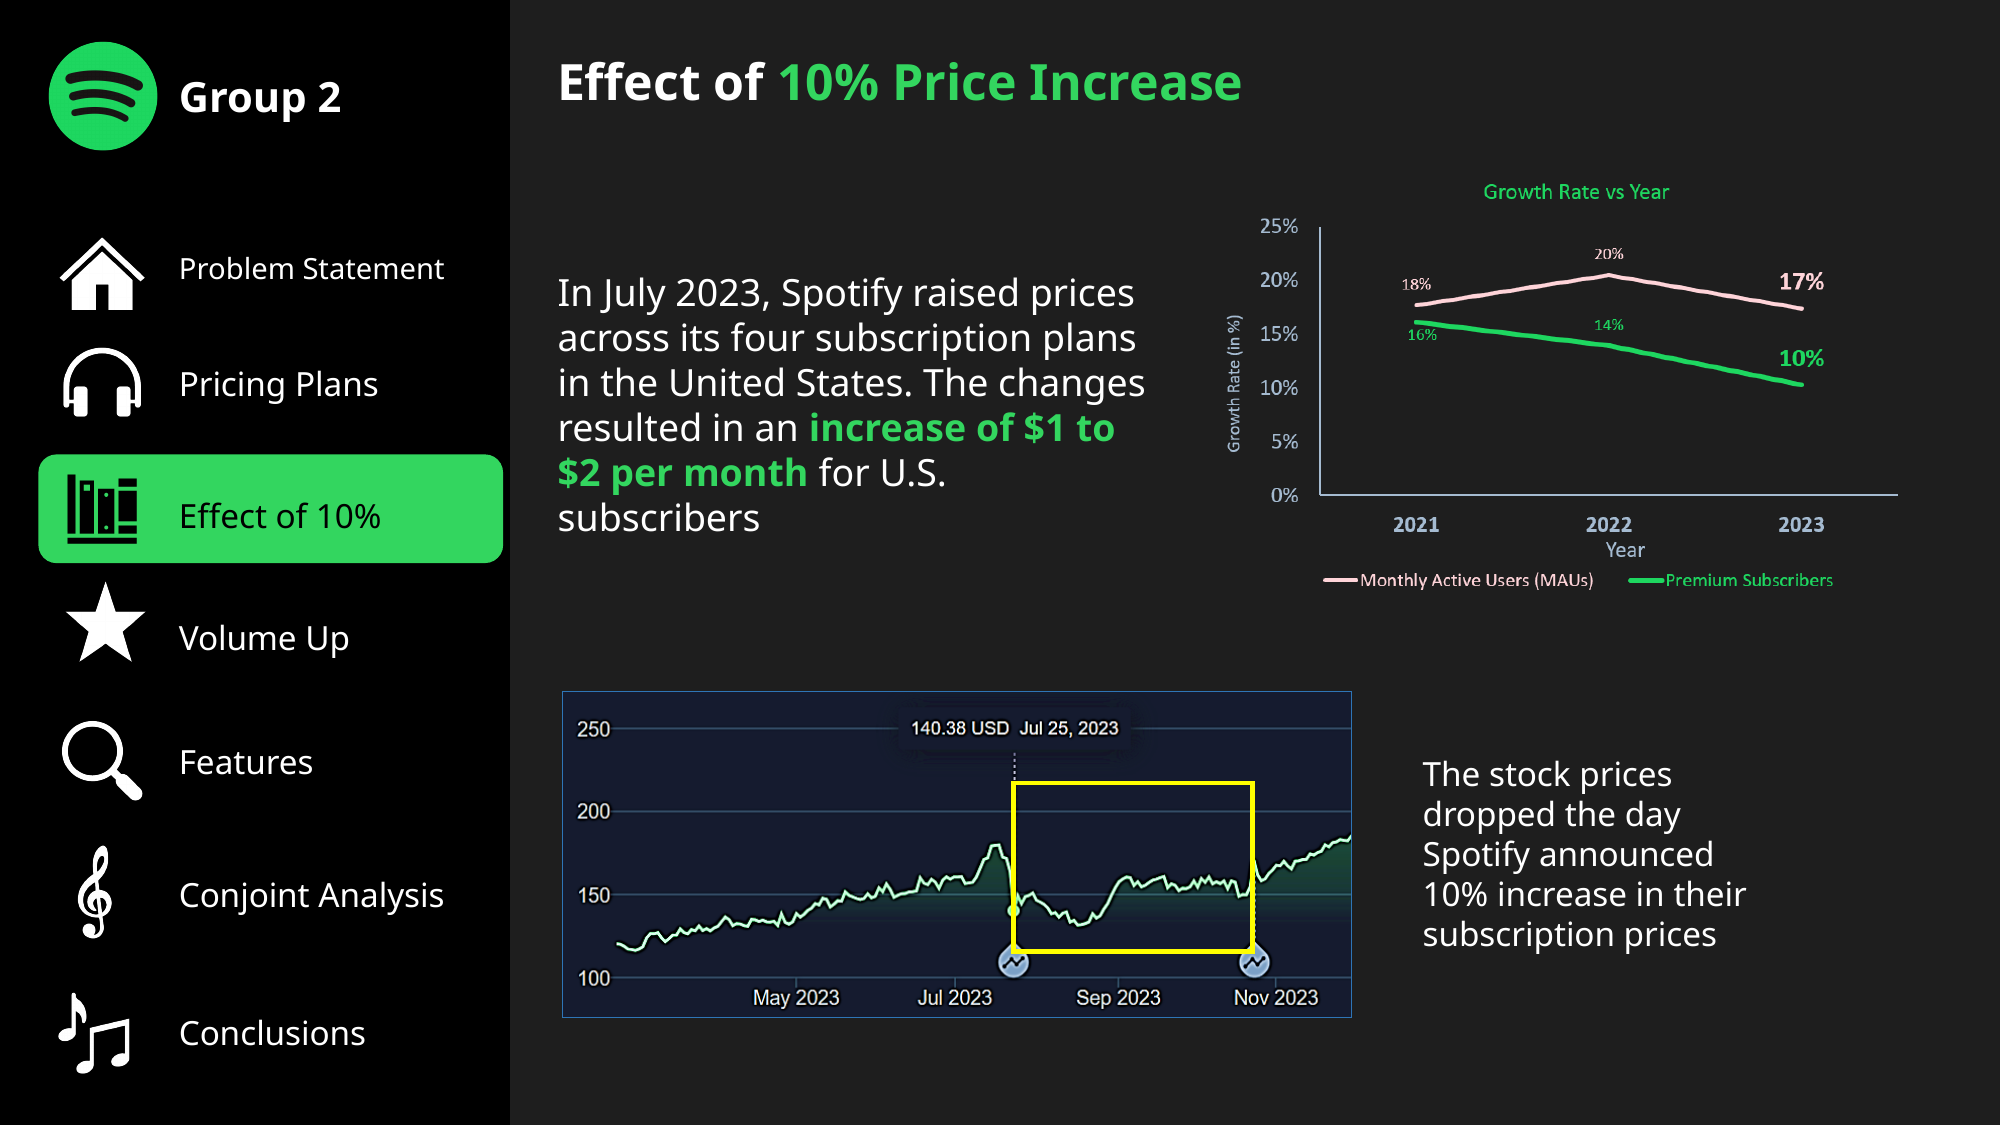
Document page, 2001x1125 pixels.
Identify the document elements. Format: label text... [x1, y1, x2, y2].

picture [53, 460, 151, 558]
text_box [509, 0, 2000, 1125]
picture [41, 34, 165, 158]
text_box Conjoint Analysis [164, 867, 497, 922]
text_box Group 2 [165, 63, 498, 129]
picture [53, 333, 151, 431]
picture [41, 980, 147, 1086]
text_box [37, 453, 505, 565]
picture [57, 573, 154, 670]
picture [53, 712, 151, 810]
text_box In July 2023, Spotify raised prices across its four subscription plans in the United States. The changes resulted in an increase of $1 to $2 per month for U.S. subscribers [542, 261, 1162, 546]
text_box The stock prices dropped the day Spotify announced 10% increase in their subscription prices [1407, 745, 1799, 961]
picture [42, 841, 149, 948]
text_box Features [164, 733, 497, 789]
text_box Problem Statement [164, 243, 507, 294]
picture [1213, 173, 1906, 599]
text_box Effect of 10% [164, 488, 497, 543]
text_box Conclusions [164, 1004, 497, 1060]
picture [562, 691, 1352, 1018]
text_box Pricing Plans [164, 355, 497, 411]
text_box Volume Up [164, 609, 497, 665]
text_box Effect of 10% Price Increase [542, 43, 1365, 119]
picture [53, 225, 151, 322]
